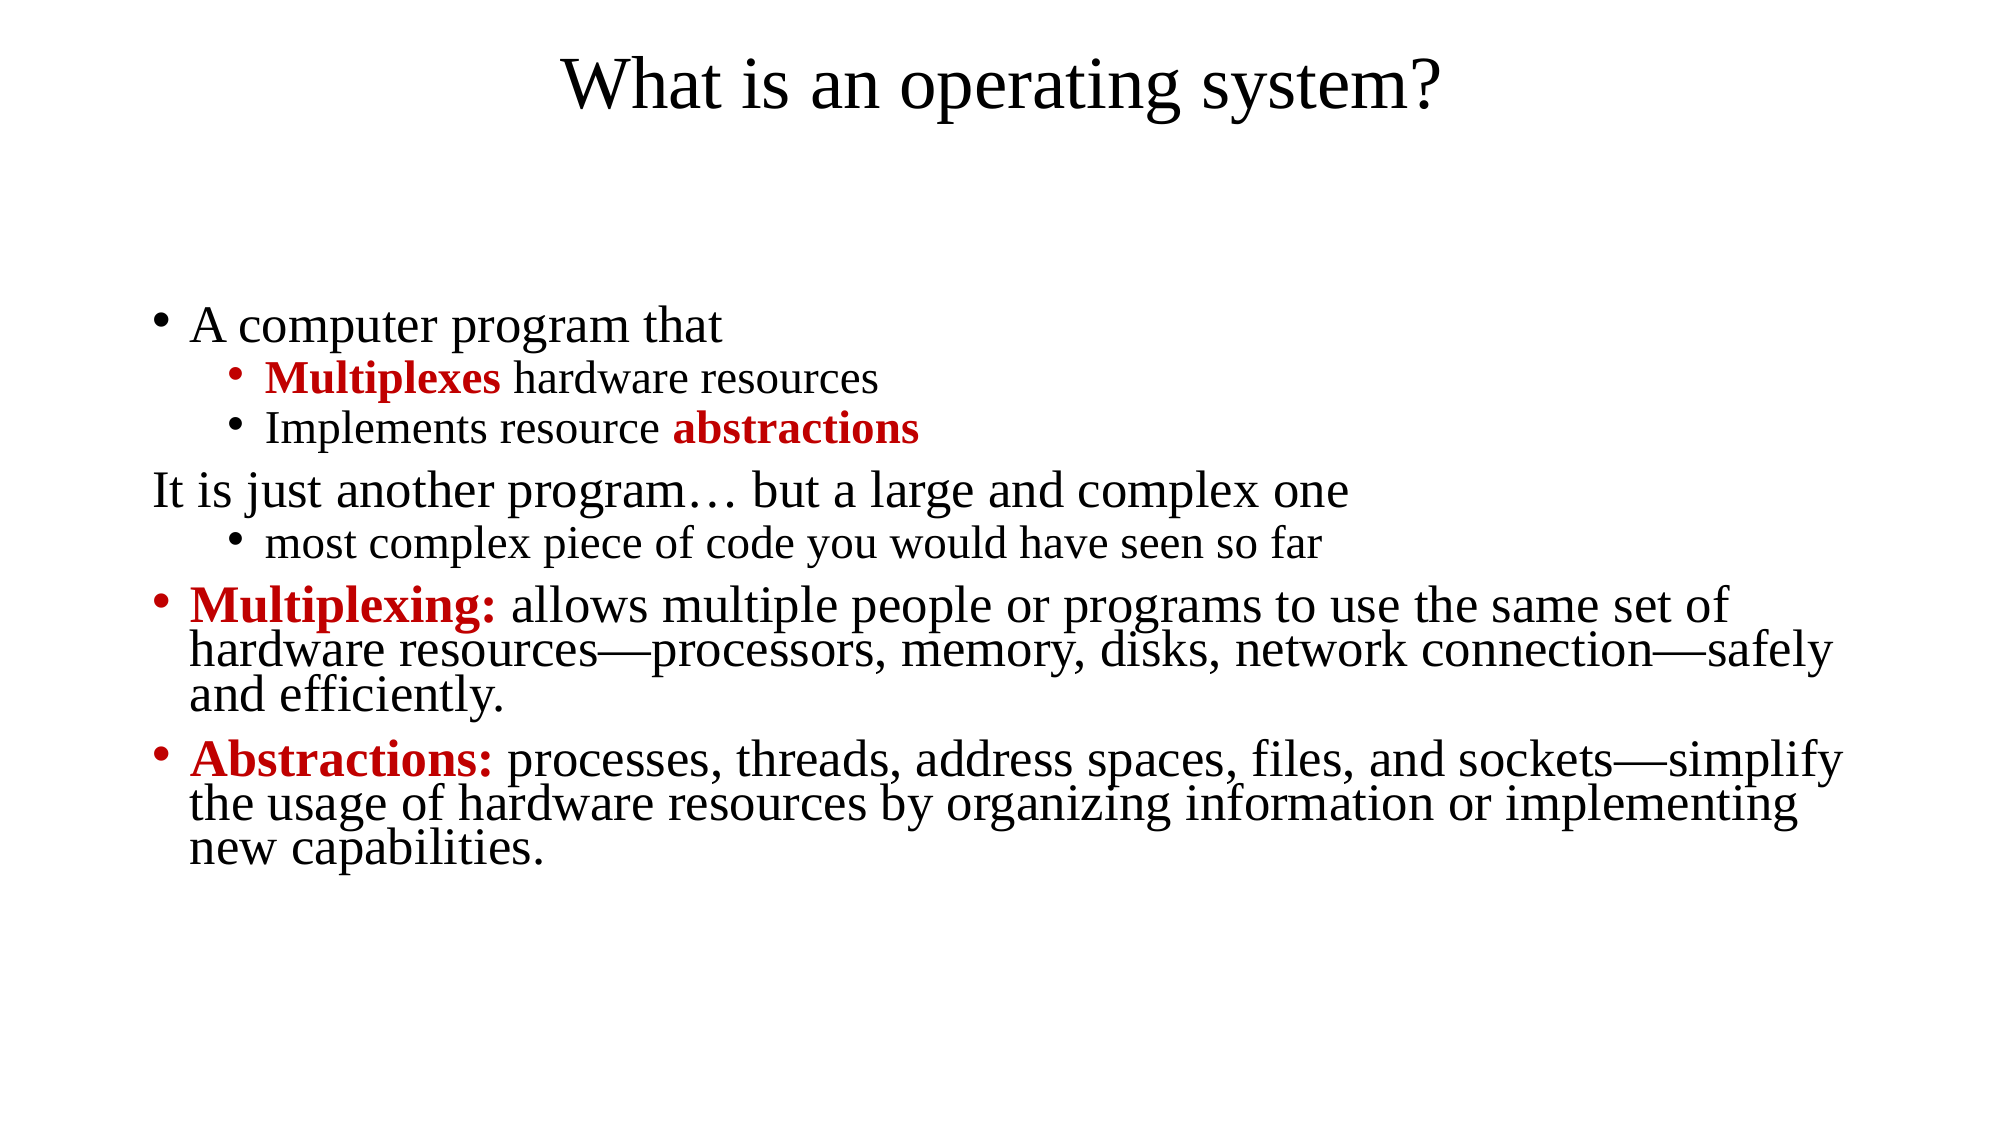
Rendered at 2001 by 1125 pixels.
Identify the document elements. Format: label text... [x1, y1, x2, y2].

list A computer program that Multiplexes hardware resources Implements resource abstractions It is just another program… but a large and complex one most complex piece of code you would have seen so far Multiplexing: allows multiple people or programs to use the same set of hardware resources—​processors, memory, disks, network connection—​safely and efficiently. Abstractions: processes, threads, address spaces, files, and sockets—​simplify the usage of hardware resources by organizing information or implementing new capabilities. [137, 299, 1863, 1014]
title What is an operating system? [139, 22, 1865, 146]
